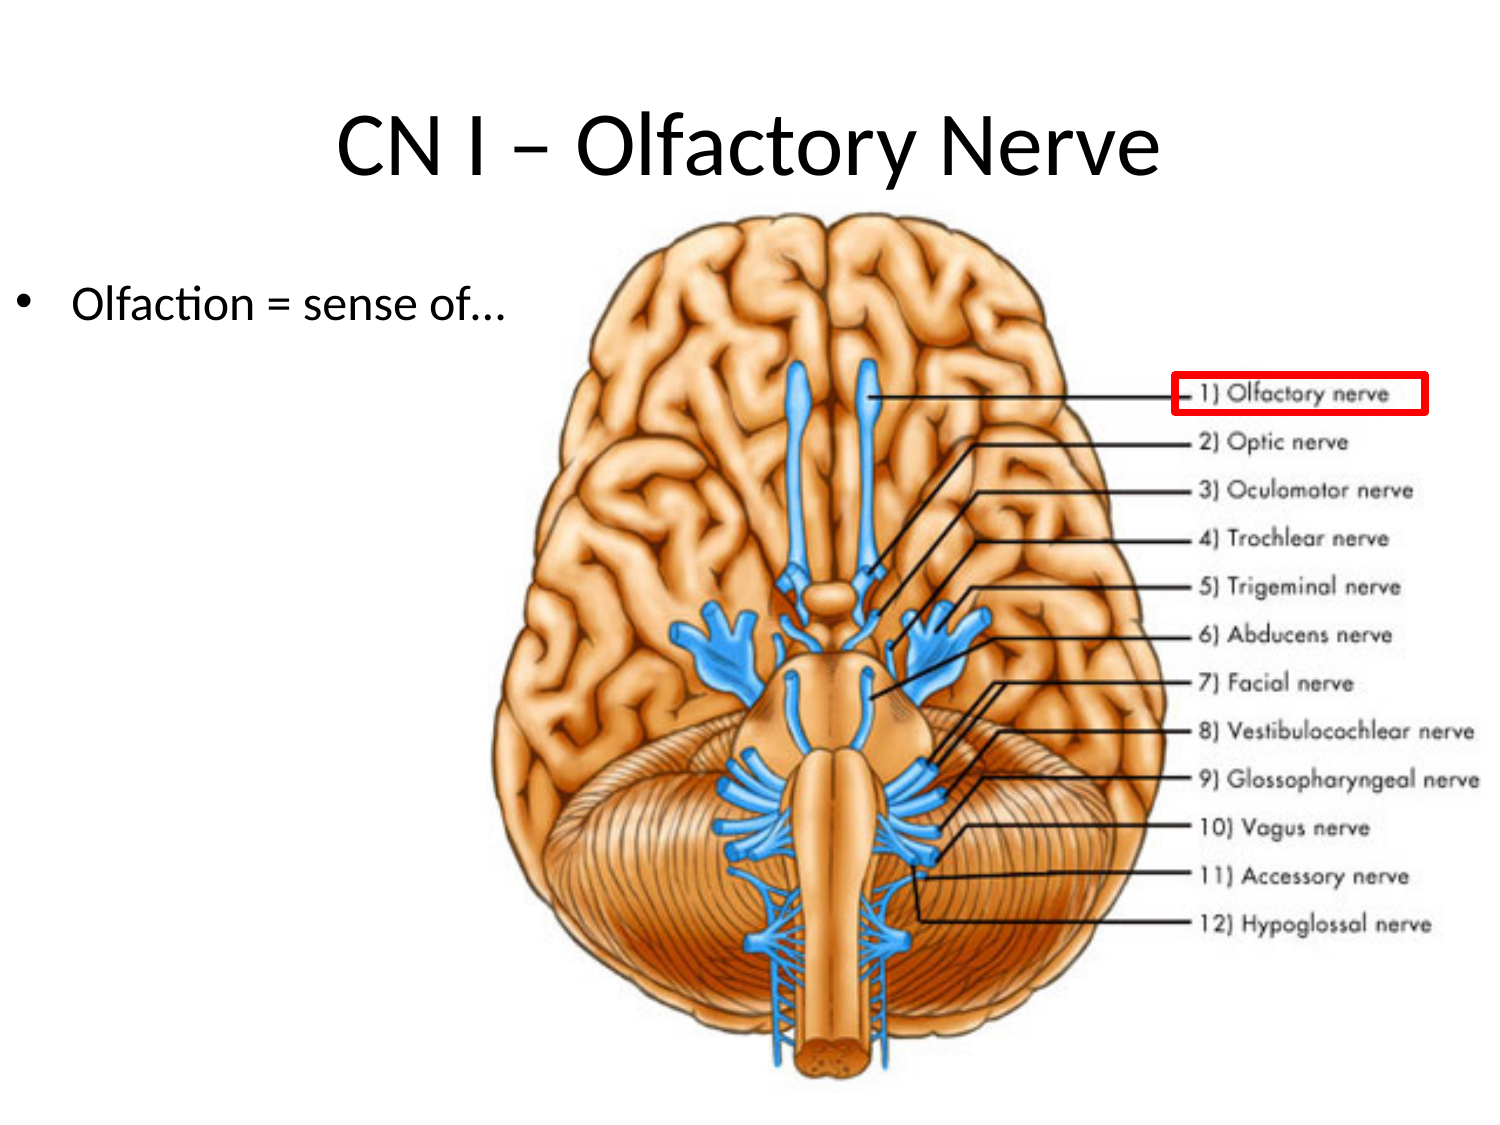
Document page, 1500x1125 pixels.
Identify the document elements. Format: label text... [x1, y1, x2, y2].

list Olfaction = sense of… [0, 262, 482, 1005]
picture [487, 192, 1500, 1103]
title CN I – Olfactory Nerve [75, 45, 1425, 233]
